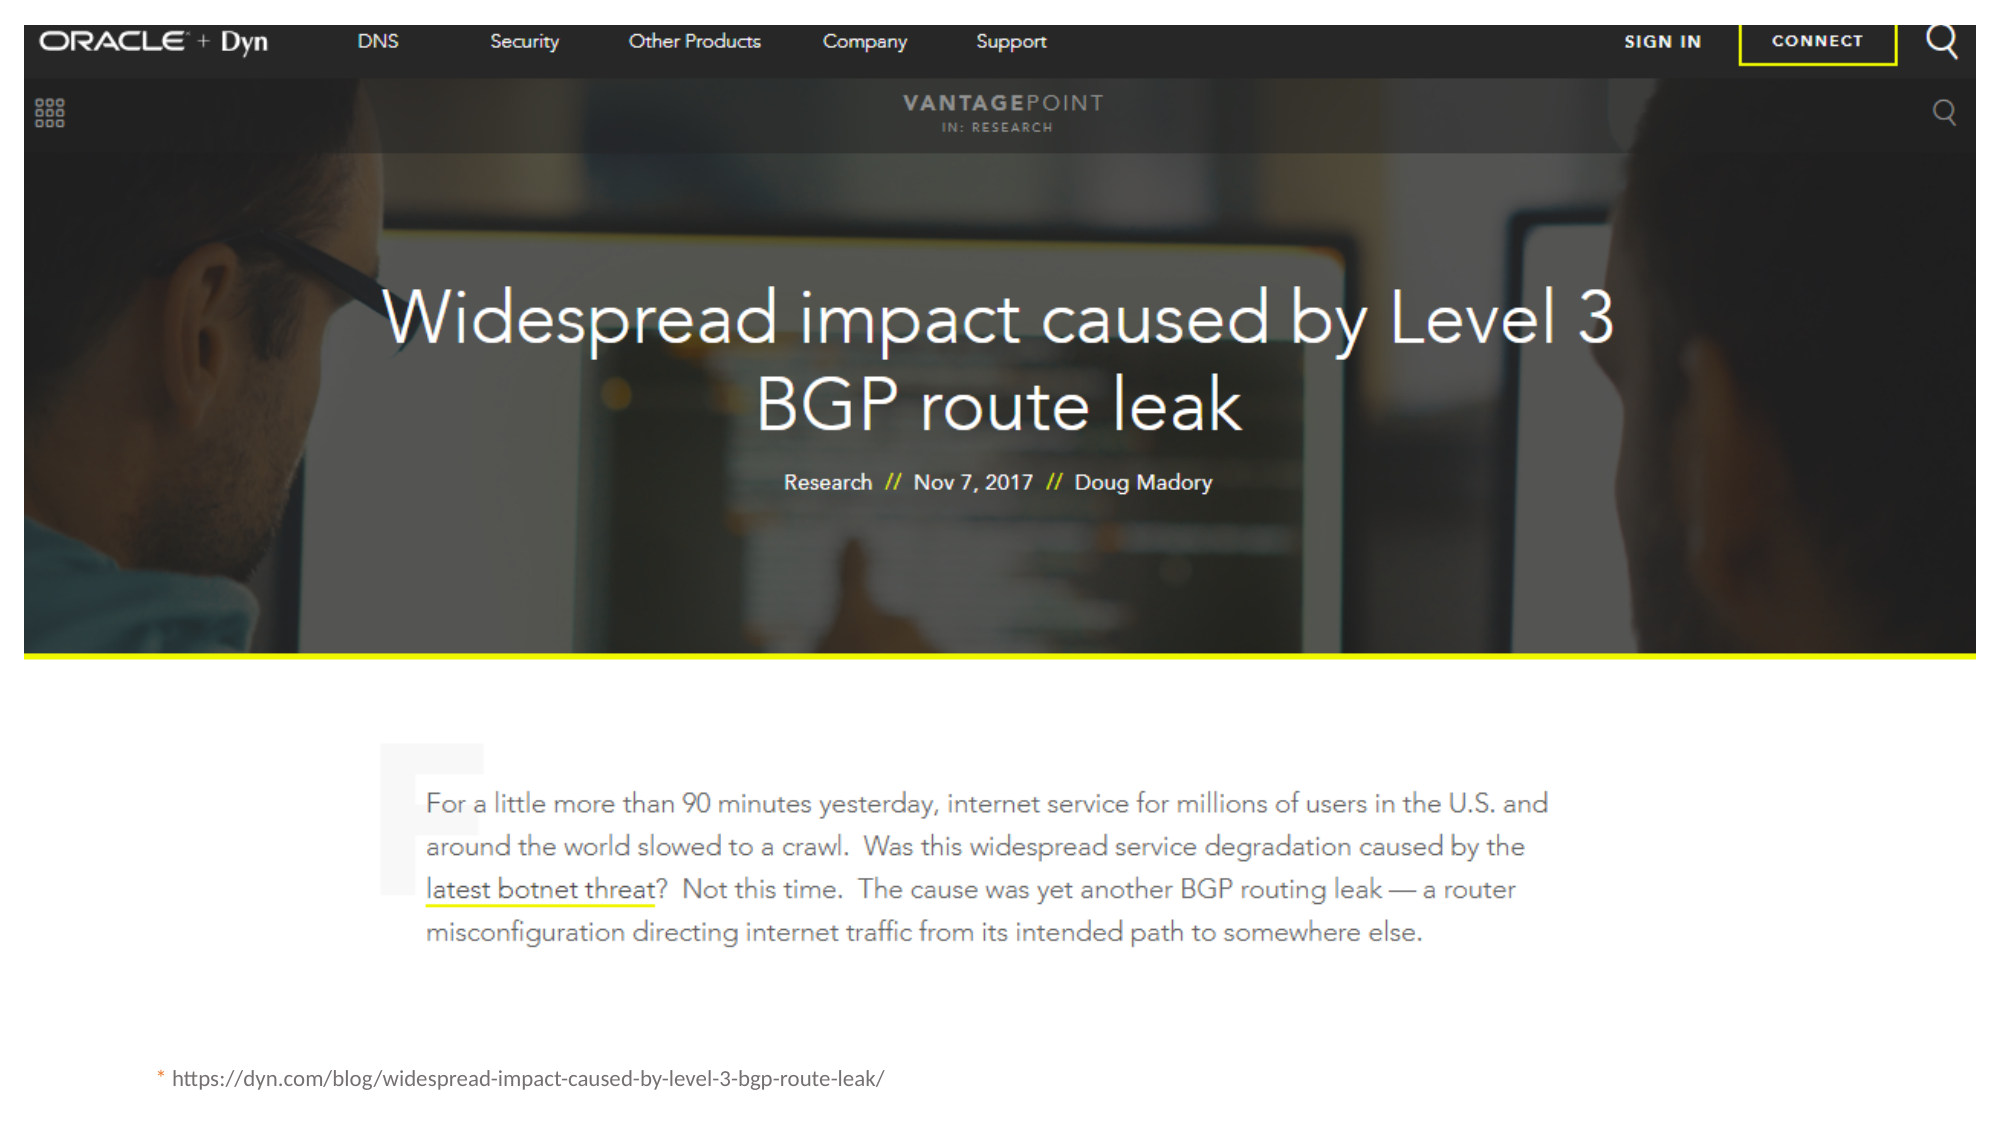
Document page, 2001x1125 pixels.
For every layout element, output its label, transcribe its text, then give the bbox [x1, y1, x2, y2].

text_box * https://dyn.com/blog/widespread-impact-caused-by-level-3-bgp-route-leak/ [140, 1056, 902, 1099]
picture [24, 25, 1976, 958]
